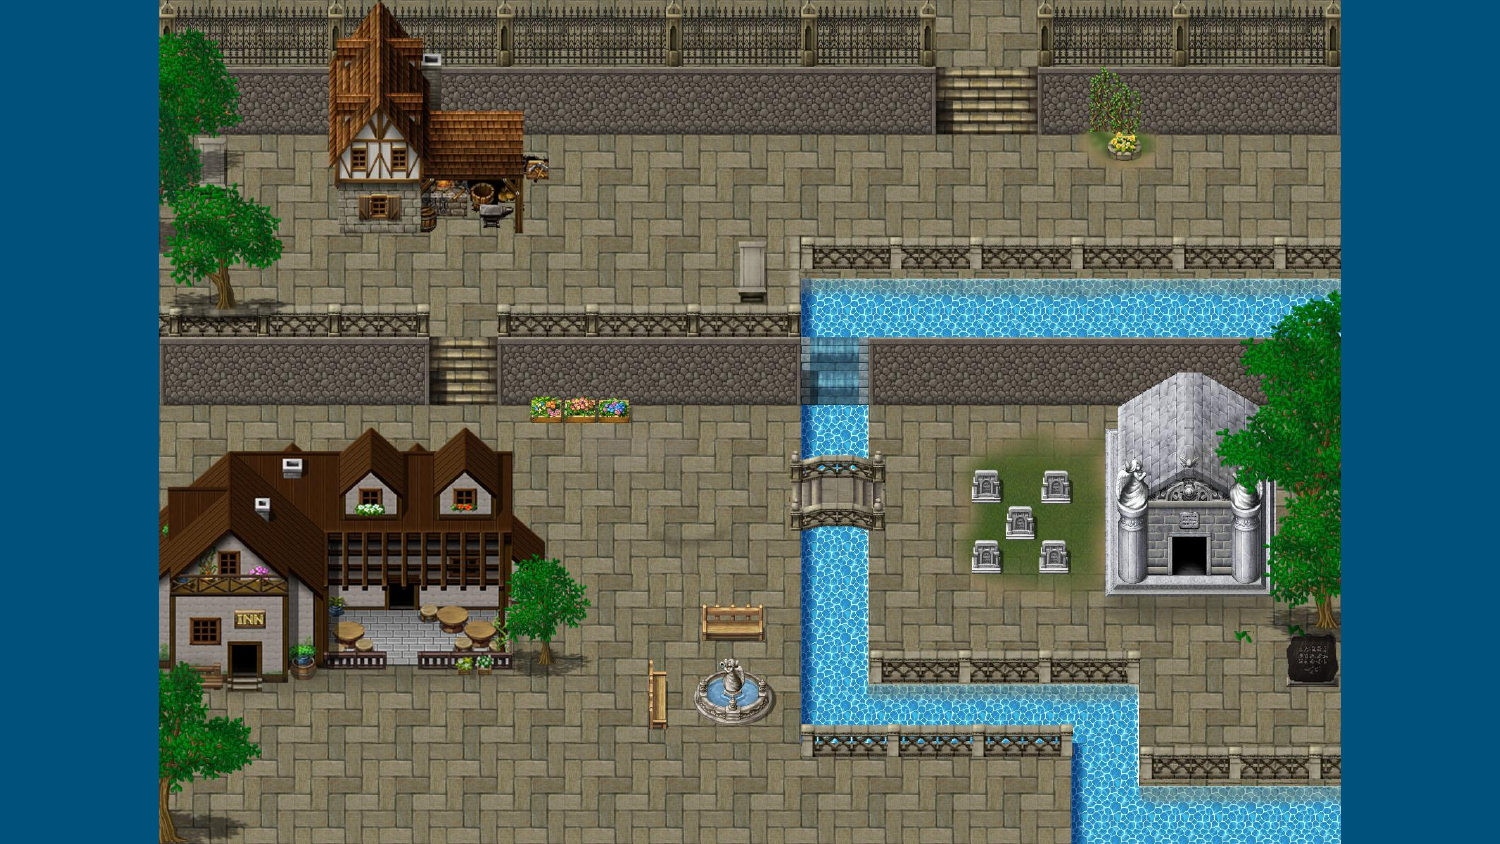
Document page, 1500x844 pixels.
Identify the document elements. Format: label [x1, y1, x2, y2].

picture [160, 0, 1340, 844]
